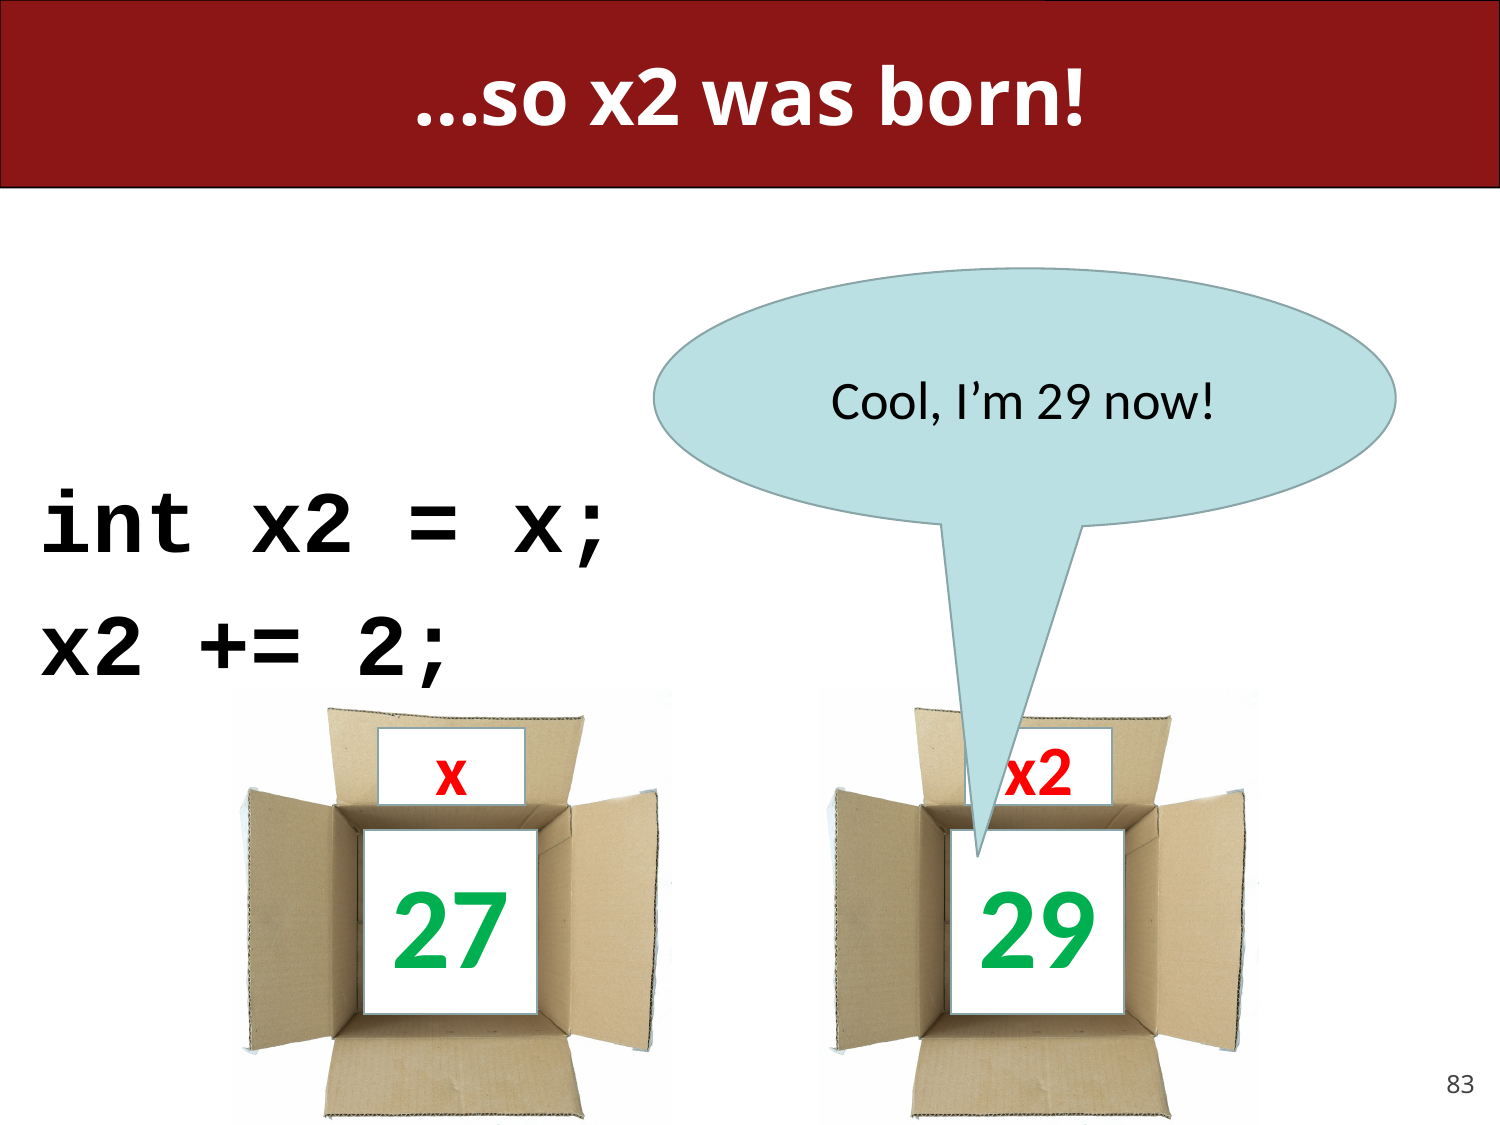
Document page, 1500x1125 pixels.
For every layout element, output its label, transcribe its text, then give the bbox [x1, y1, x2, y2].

list int x2 = x; x2 += 2; [24, 212, 1475, 1063]
text_box Cool, I’m 29 now! [652, 267, 1397, 688]
picture [231, 688, 672, 1125]
title …so x2 was born! [75, 0, 1425, 188]
picture [818, 688, 1259, 1125]
